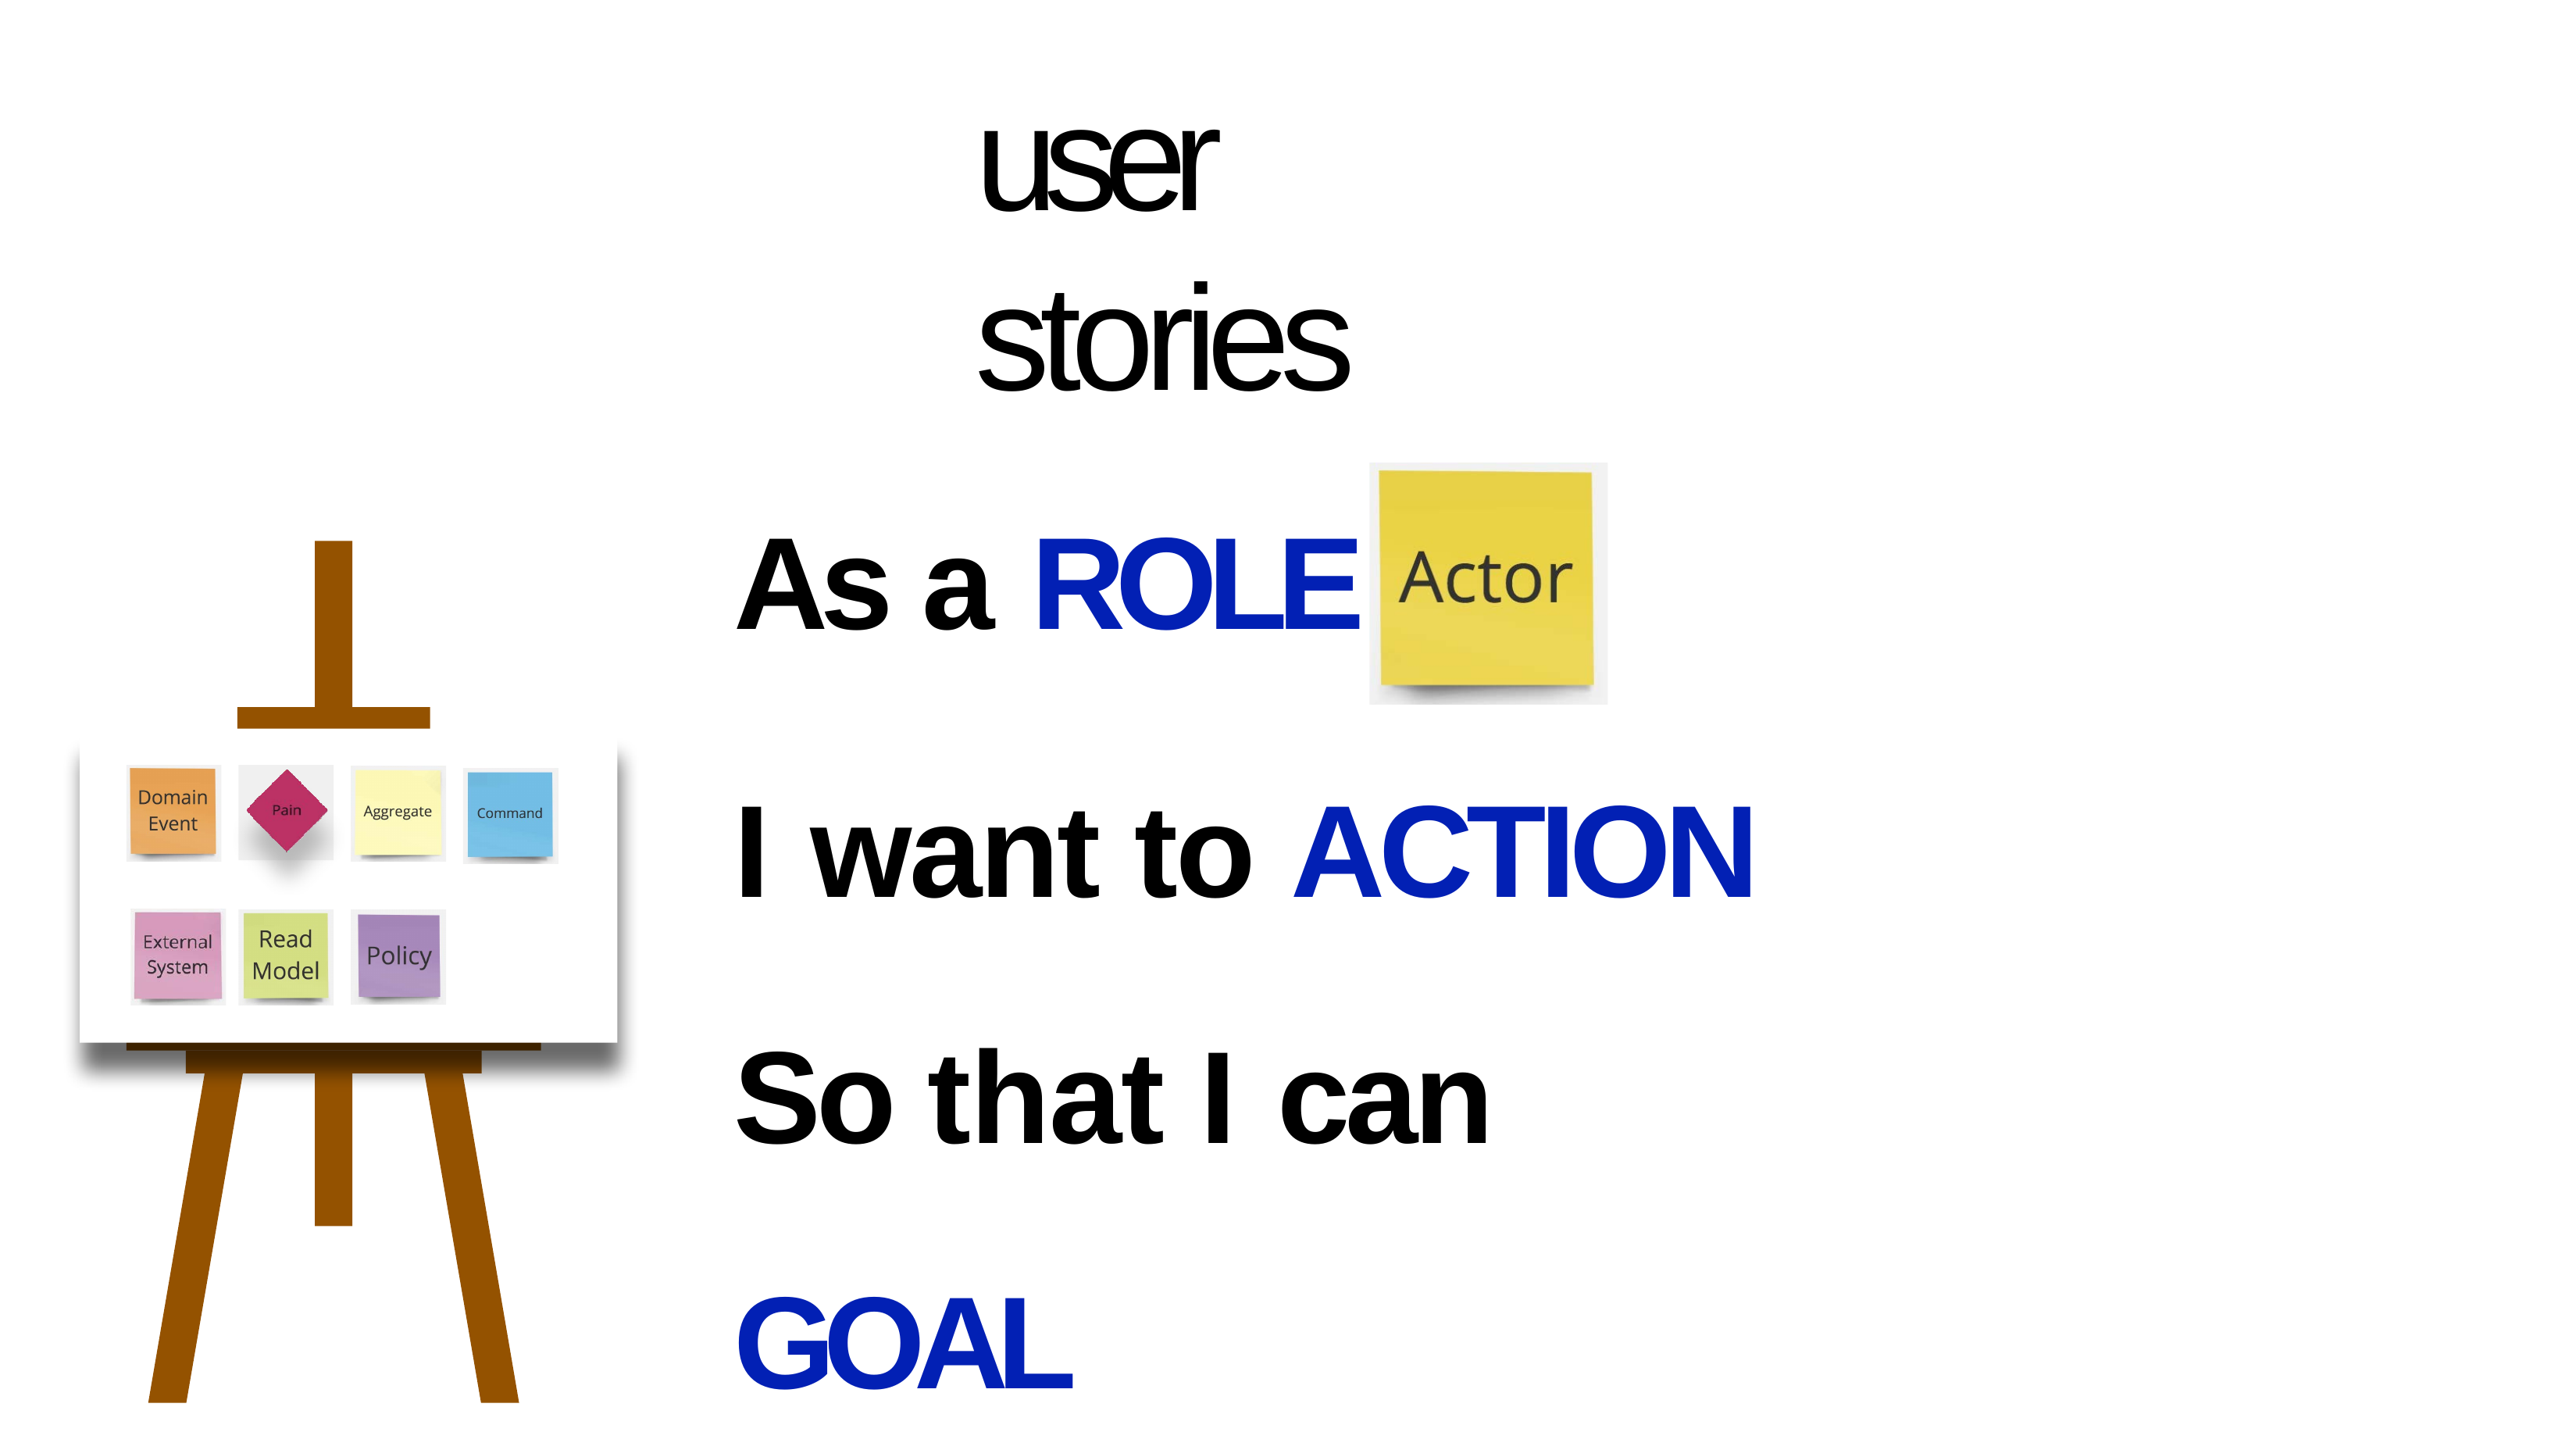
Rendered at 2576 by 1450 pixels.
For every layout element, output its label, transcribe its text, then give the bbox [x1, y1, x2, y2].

text_box [126, 765, 222, 862]
text_box [1369, 462, 1608, 705]
text_box [237, 541, 430, 728]
text_box [351, 766, 447, 862]
text_box As a ROLE I want to ACTION So that I can GOAL [732, 408, 1844, 1416]
title user stories [973, 59, 1602, 408]
text_box [462, 768, 558, 865]
text_box [80, 728, 618, 1043]
text_box [130, 909, 227, 1005]
text_box [62, 737, 641, 1092]
text_box [238, 765, 334, 776]
text_box [427, 1092, 519, 1403]
text_box [315, 1092, 353, 1227]
text_box [228, 776, 351, 902]
text_box [351, 909, 447, 1005]
text_box [238, 909, 334, 1005]
text_box [244, 767, 328, 852]
text_box [148, 1092, 240, 1403]
